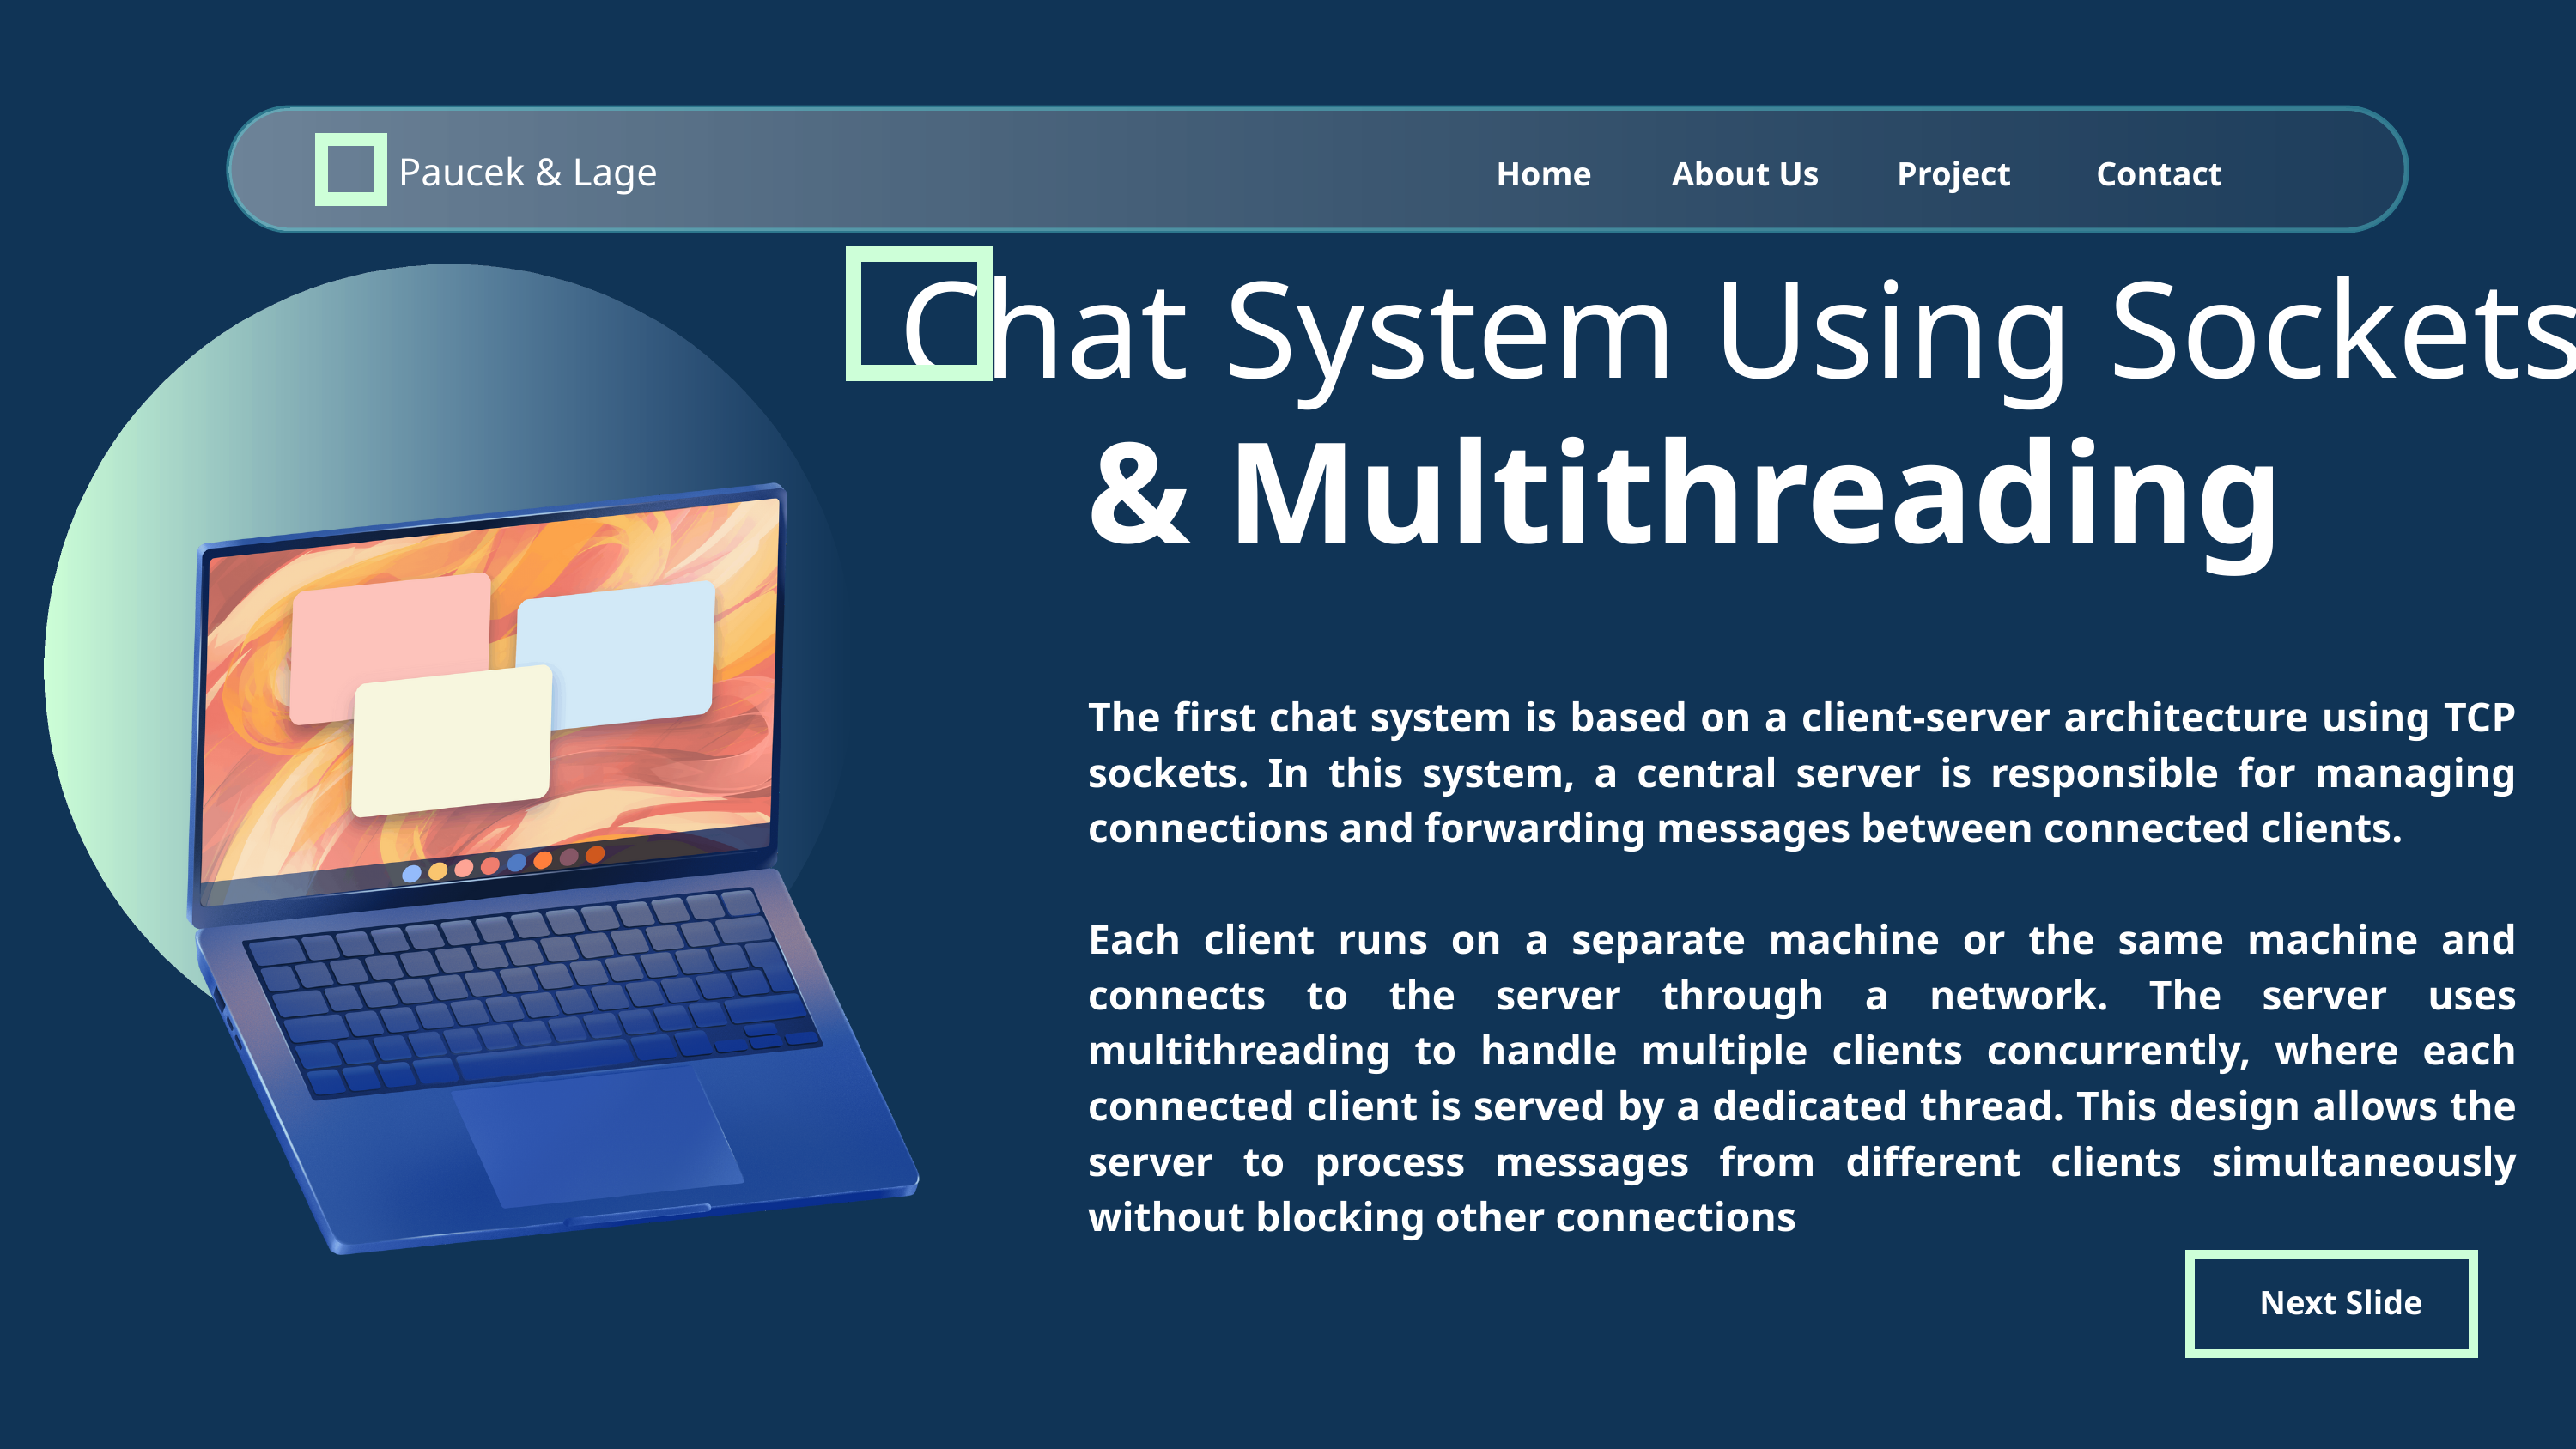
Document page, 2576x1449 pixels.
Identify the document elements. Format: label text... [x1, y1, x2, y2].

text_box The first chat system is based on a client-server architecture using TCP sockets. In this system, a central server is responsible for managing connections and forwarding messages between connected clients. Each client runs on a separate machine or the same machine and connects to the server through a network. The server uses multithreading to handle multiple clients concurrently, where each connected client is served by a dedicated thread. This design allows the server to process messages from different clients simultaneously without blocking other connections [1088, 628, 2518, 1240]
text_box [186, 482, 920, 1255]
text_box Chat System Using Sockets [898, 273, 2576, 405]
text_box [321, 139, 381, 199]
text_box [2190, 1253, 2474, 1354]
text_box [228, 107, 2408, 231]
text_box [44, 264, 854, 1074]
text_box & Multithreading [1085, 434, 2576, 572]
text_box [853, 253, 987, 373]
